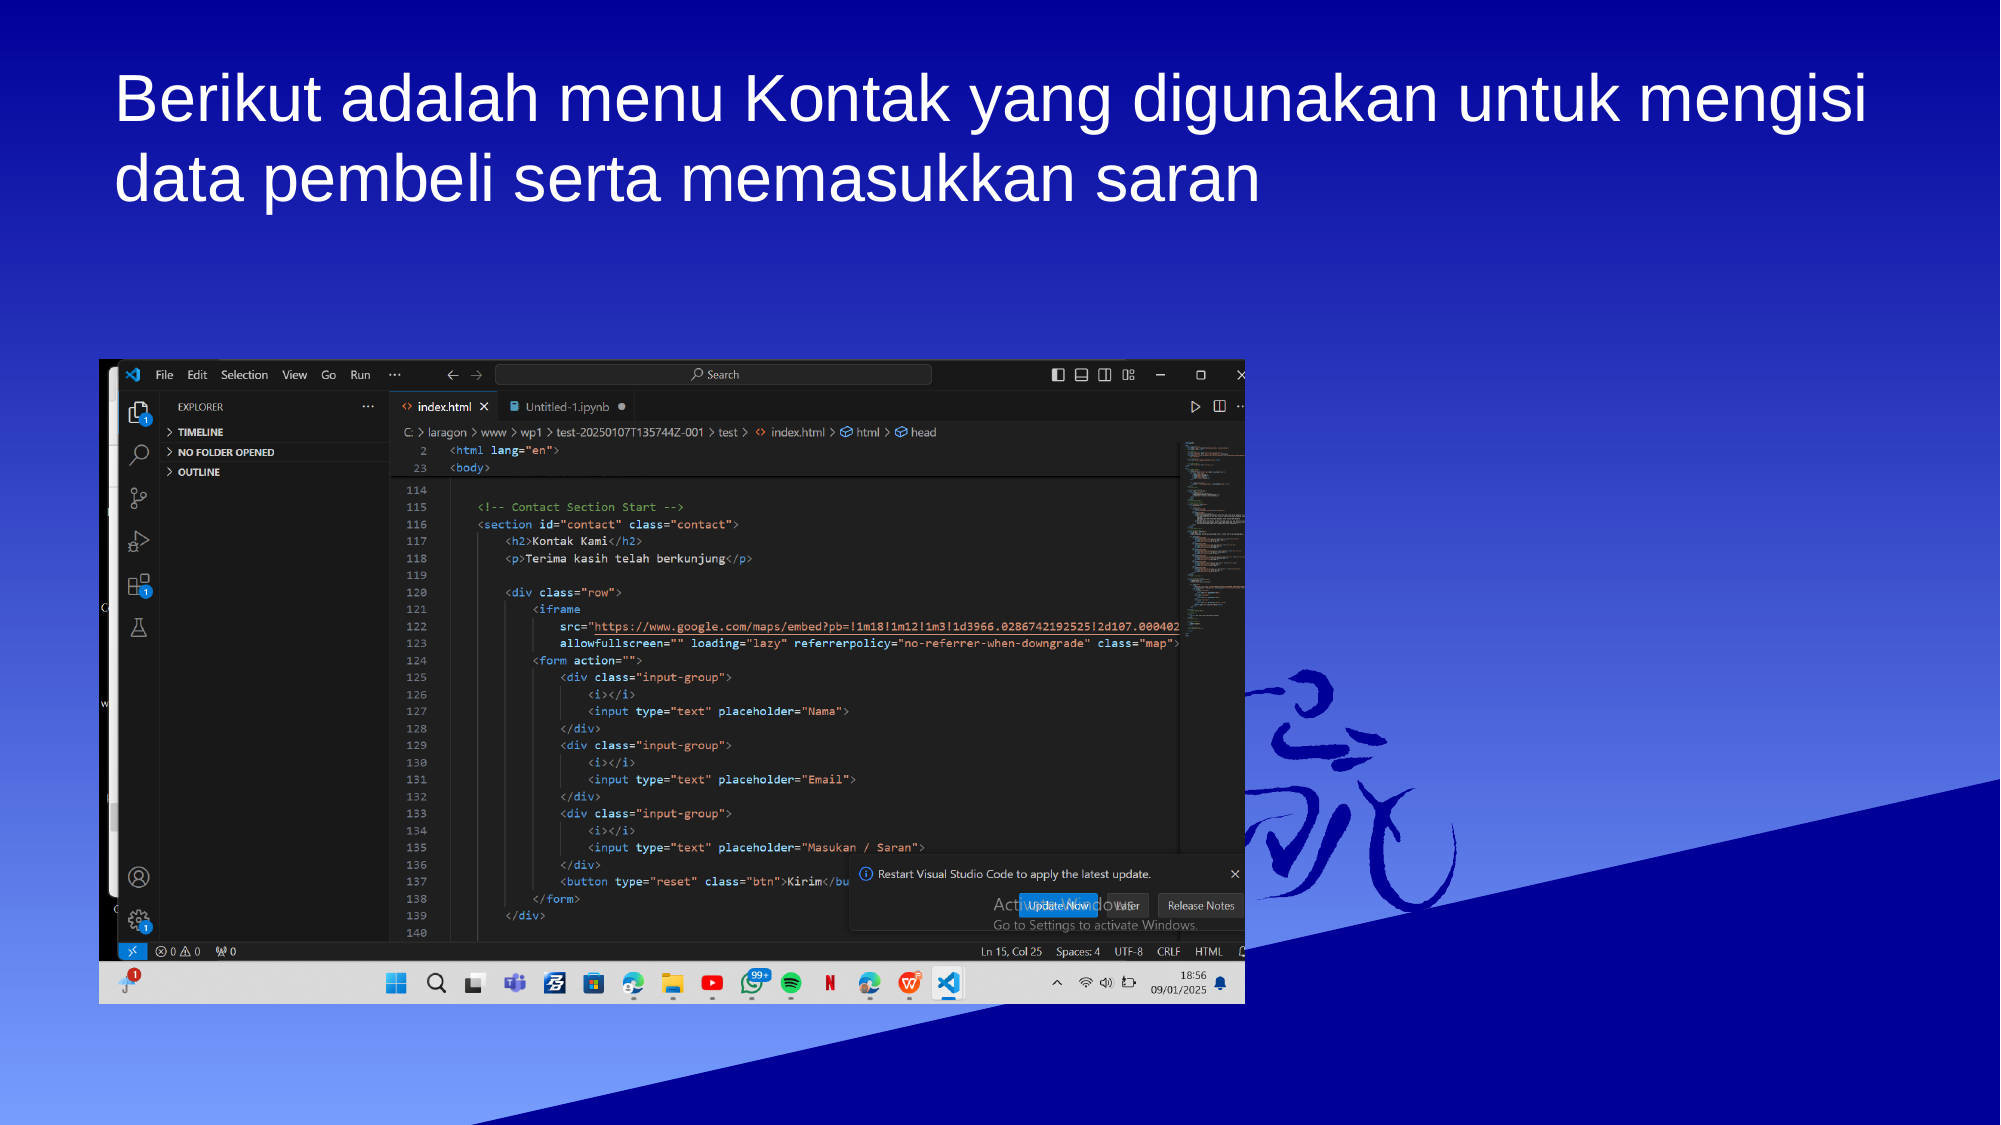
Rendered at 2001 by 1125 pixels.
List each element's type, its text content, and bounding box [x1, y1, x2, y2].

list Berikut adalah menu Kontak yang digunakan untuk mengisi data pembeli serta memasukkan saran [99, 47, 1901, 1058]
picture [99, 359, 1245, 1004]
